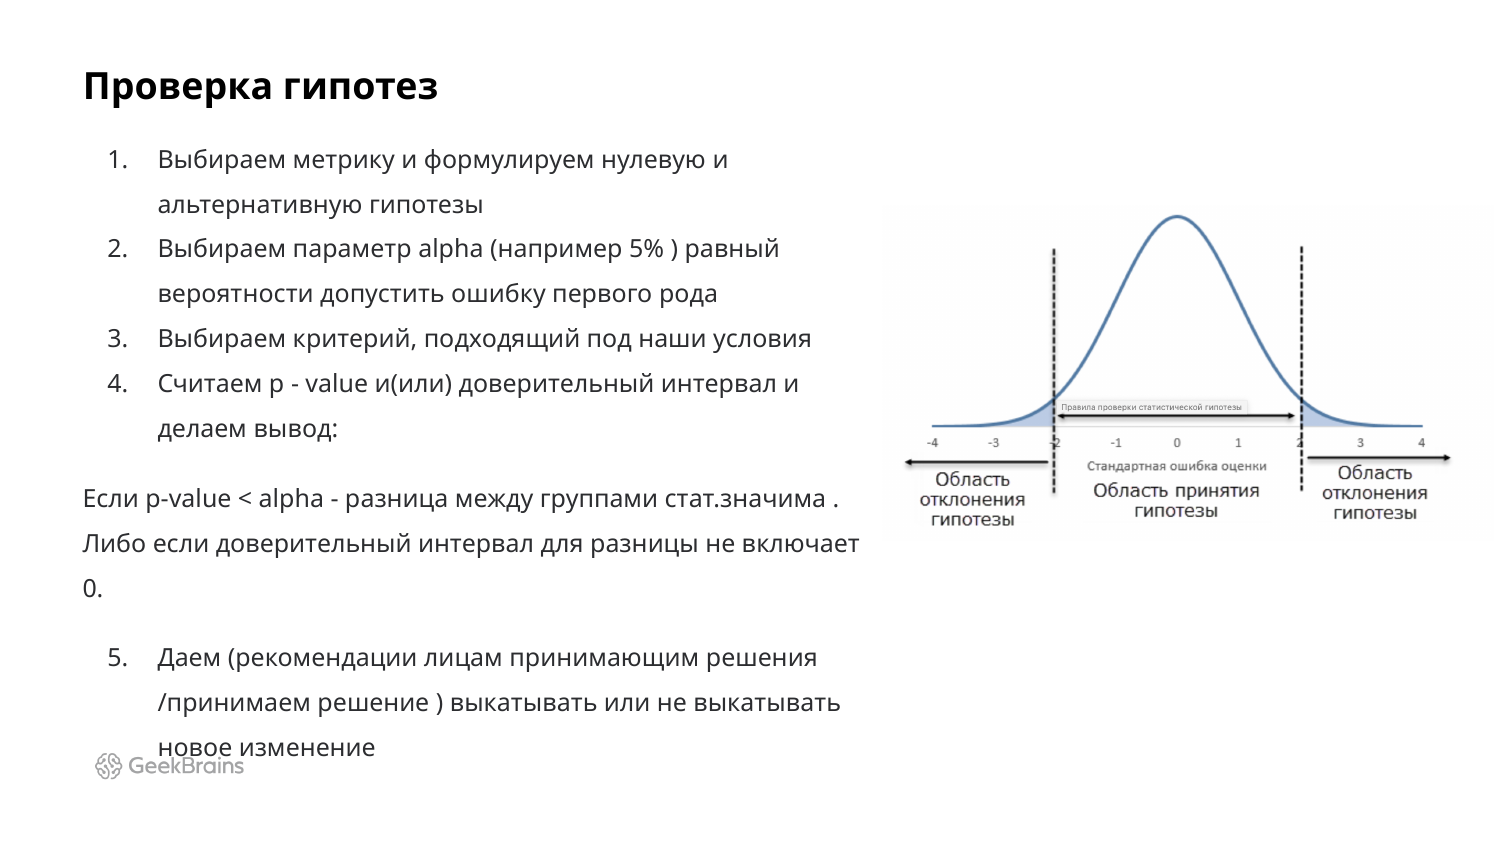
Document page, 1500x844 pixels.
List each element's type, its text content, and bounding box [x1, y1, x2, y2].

picture [882, 205, 1494, 541]
text_box Проверка гипотез [57, 16, 1282, 114]
text_box Выбираем метрику и формулируем нулевую и альтернативную гипотезы Выбираем параметр alpha (например 5% ) равный вероятности допустить ошибку первого рода Выбираем критерий, подходящий под наши условия Считаем p - value и(или) доверительный интервал и делаем вывод: Если p-value < alpha - разница между группами стат.значима . Либо если доверительный интервал для разницы не включает 0. Даем (рекомендации лицам принимающим решения /принимаем решение ) выкатывать или не выкатывать новое изменение [67, 113, 894, 606]
